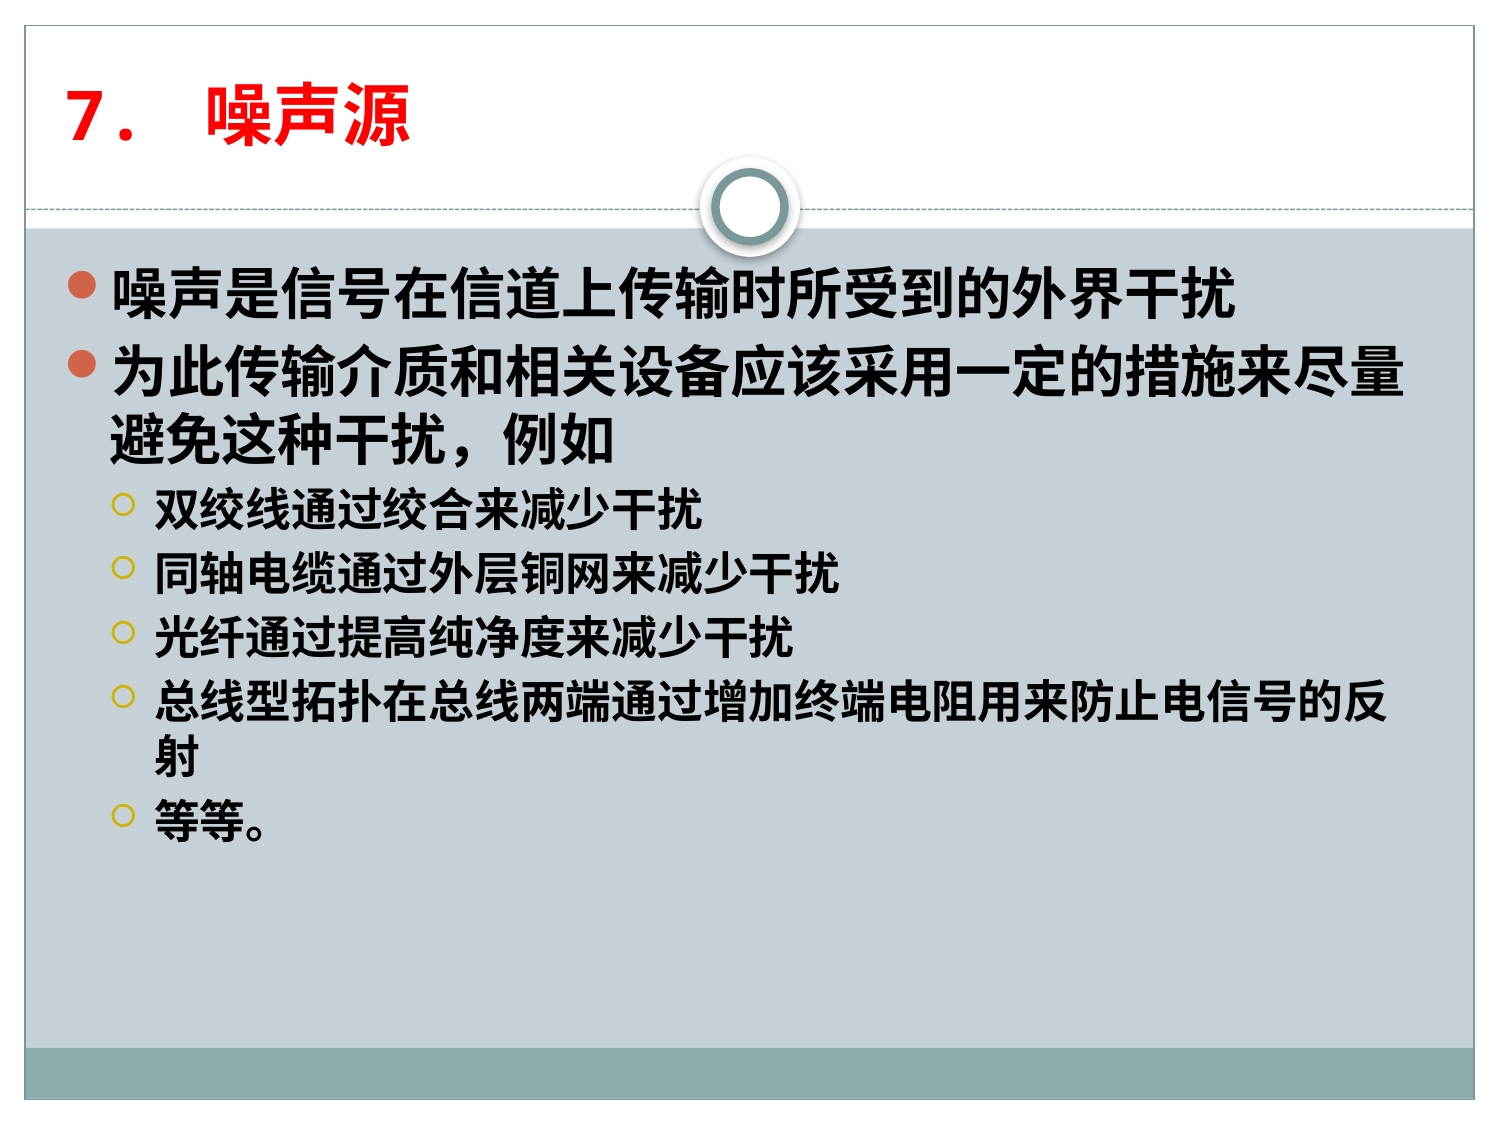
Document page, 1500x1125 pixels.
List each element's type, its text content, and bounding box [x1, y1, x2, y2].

title 7. 噪声源 [49, 37, 1450, 162]
list 噪声是信号在信道上传输时所受到的外界干扰 为此传输介质和相关设备应该采用一定的措施来尽量避免这种干扰，例如 双绞线通过绞合来减少干扰 同轴电缆通过外层铜网来减少干扰 光纤通过提高纯净度来减少干扰 总线型拓扑在总线两端通过增加终端电阻用来防止电信号的反射 等等。 [49, 250, 1445, 1001]
